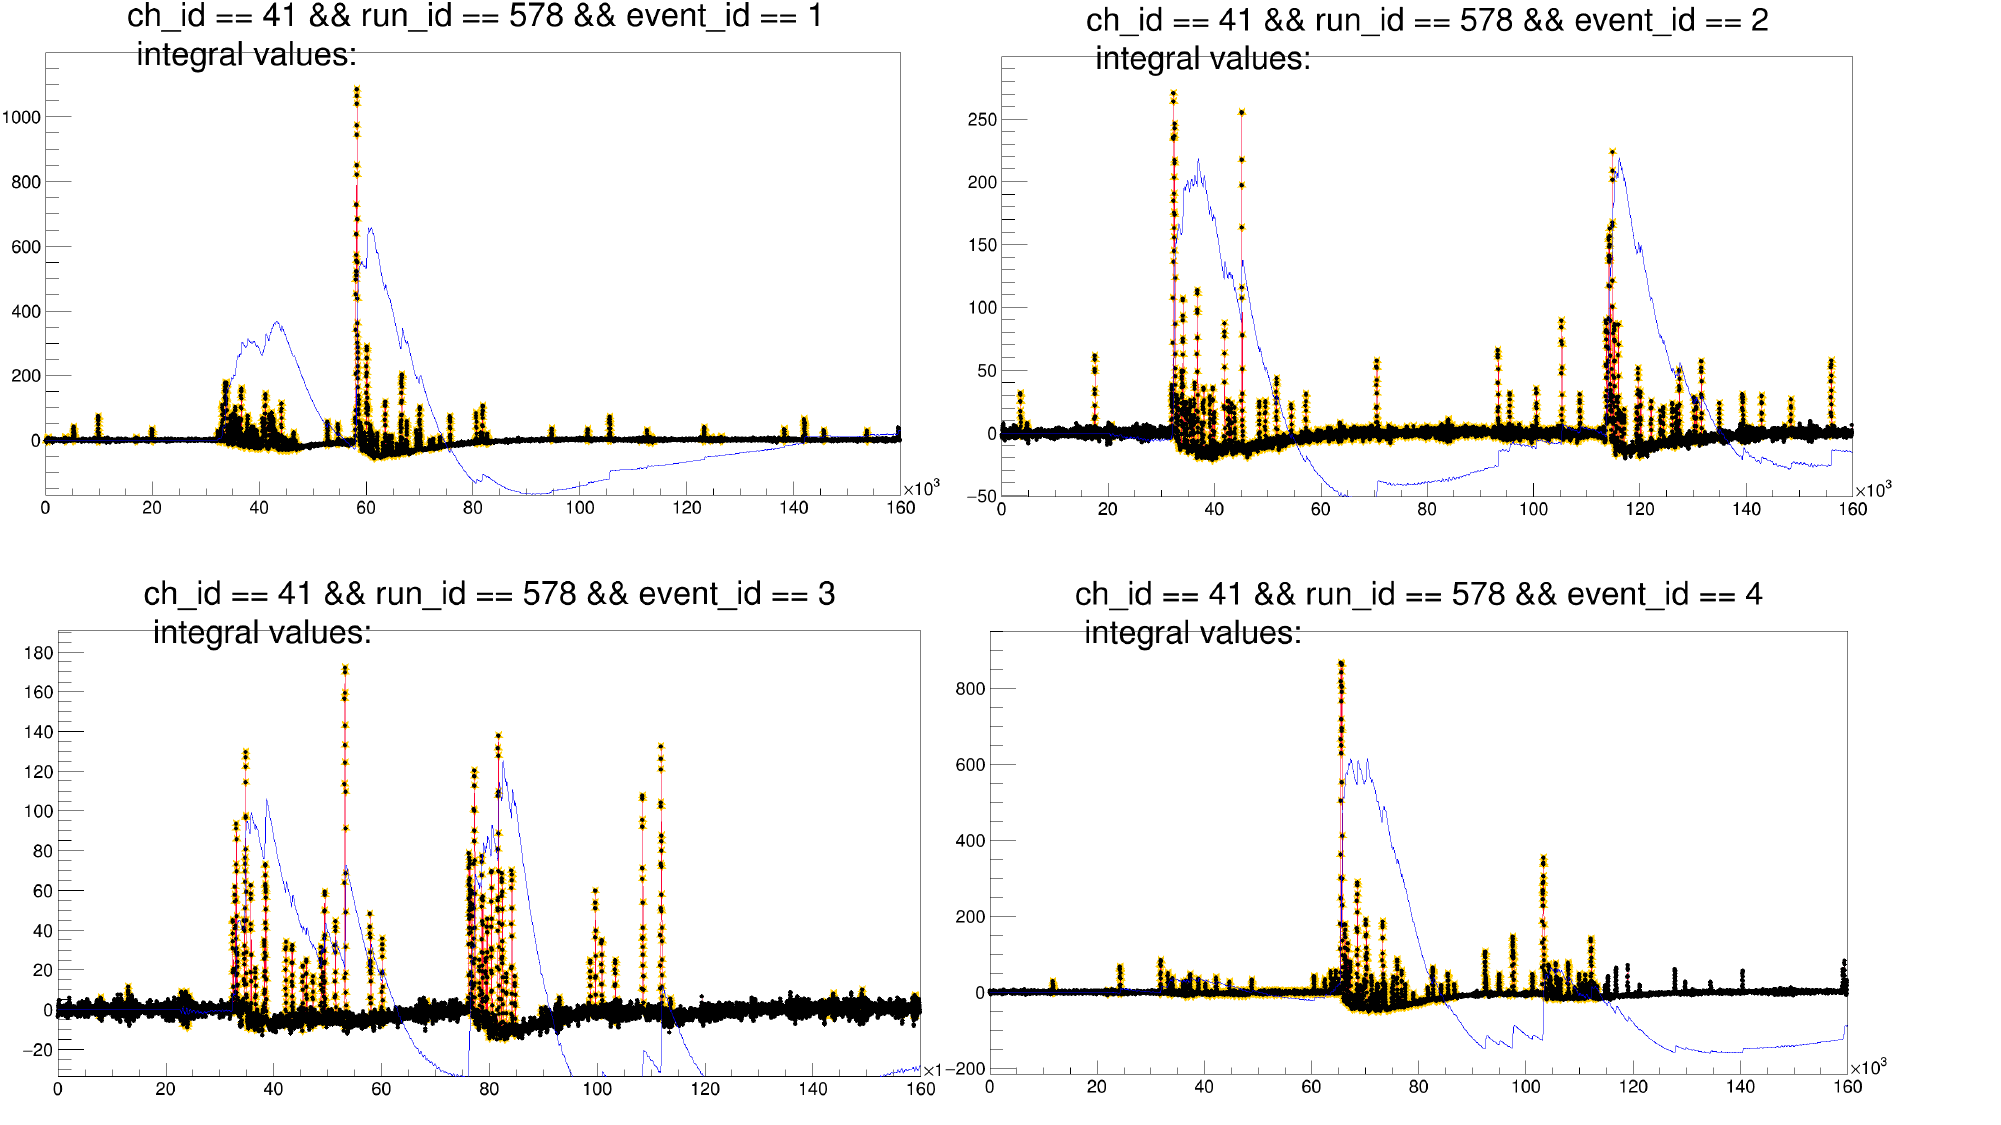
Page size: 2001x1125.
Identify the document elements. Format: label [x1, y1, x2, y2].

picture [0, 0, 943, 521]
picture [21, 577, 1889, 1099]
picture [962, 2, 1896, 519]
